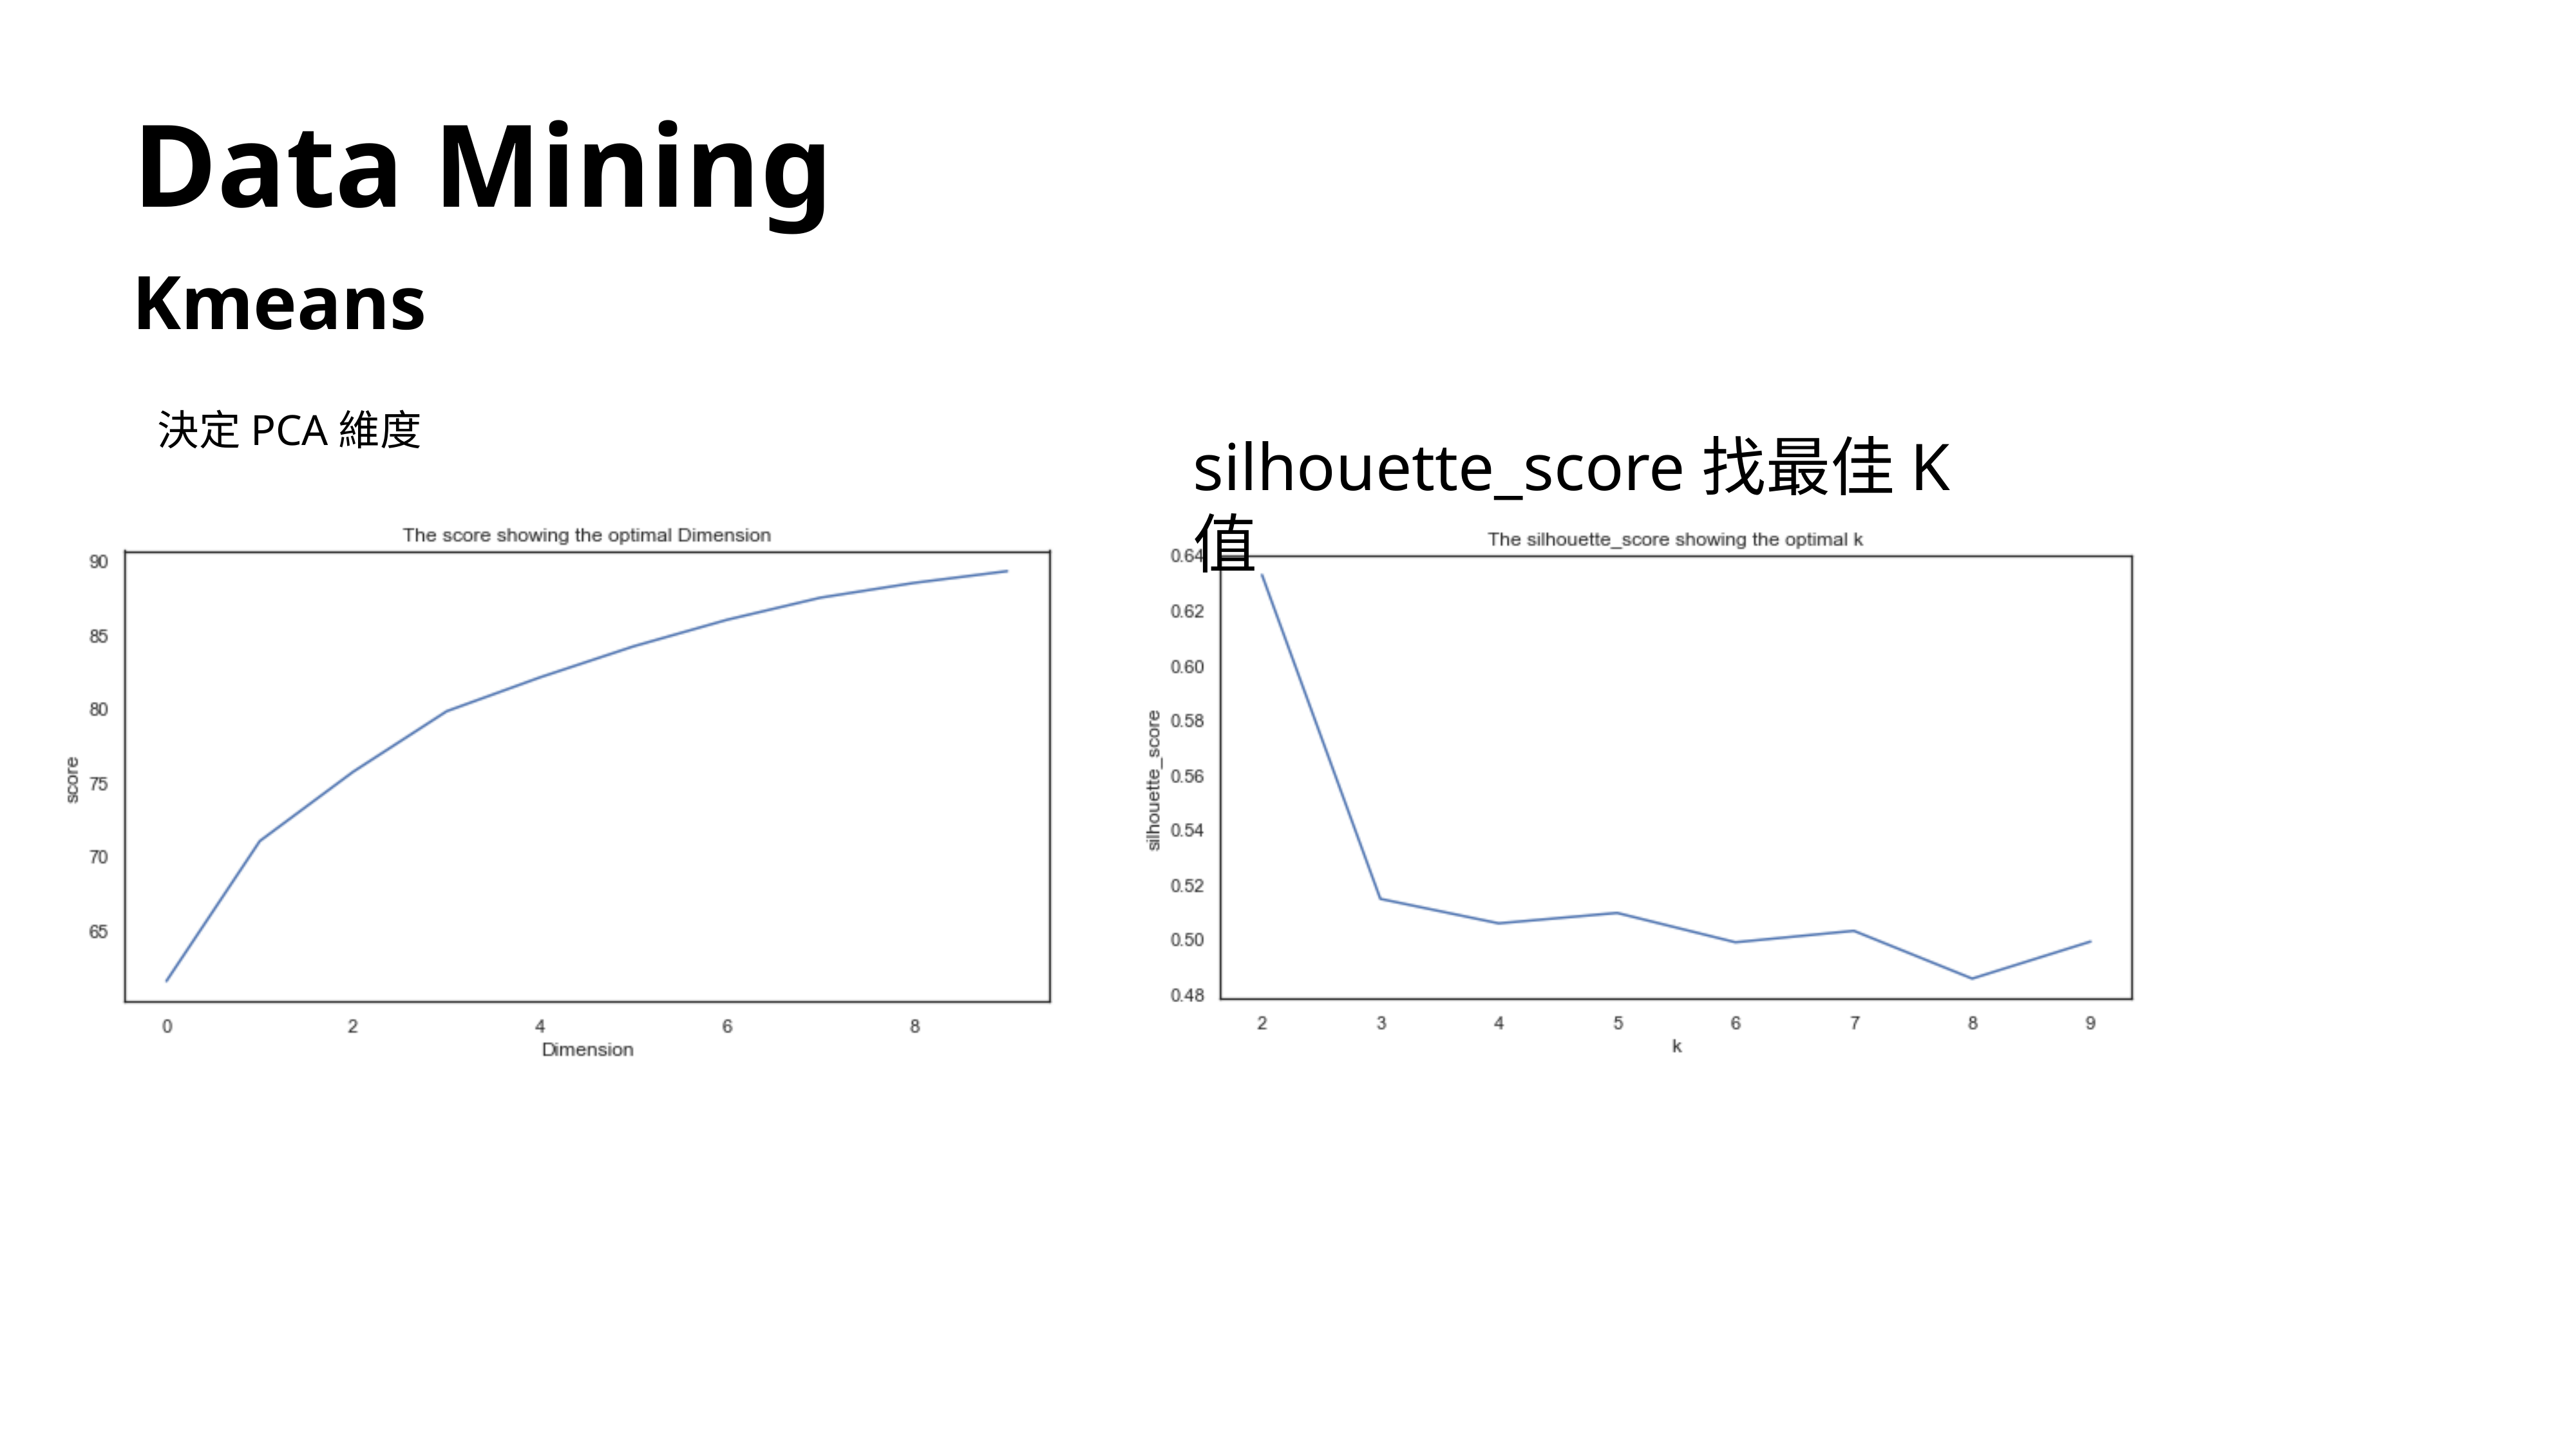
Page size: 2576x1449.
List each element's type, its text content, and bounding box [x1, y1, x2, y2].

picture [1135, 521, 2144, 1066]
text_box 決定PCA維度 [147, 393, 840, 464]
title Data Mining [127, 114, 2449, 251]
picture [53, 517, 1061, 1070]
text_box silhouette_score找最佳K值 [1183, 416, 2031, 520]
list Kmeans [127, 251, 2449, 350]
